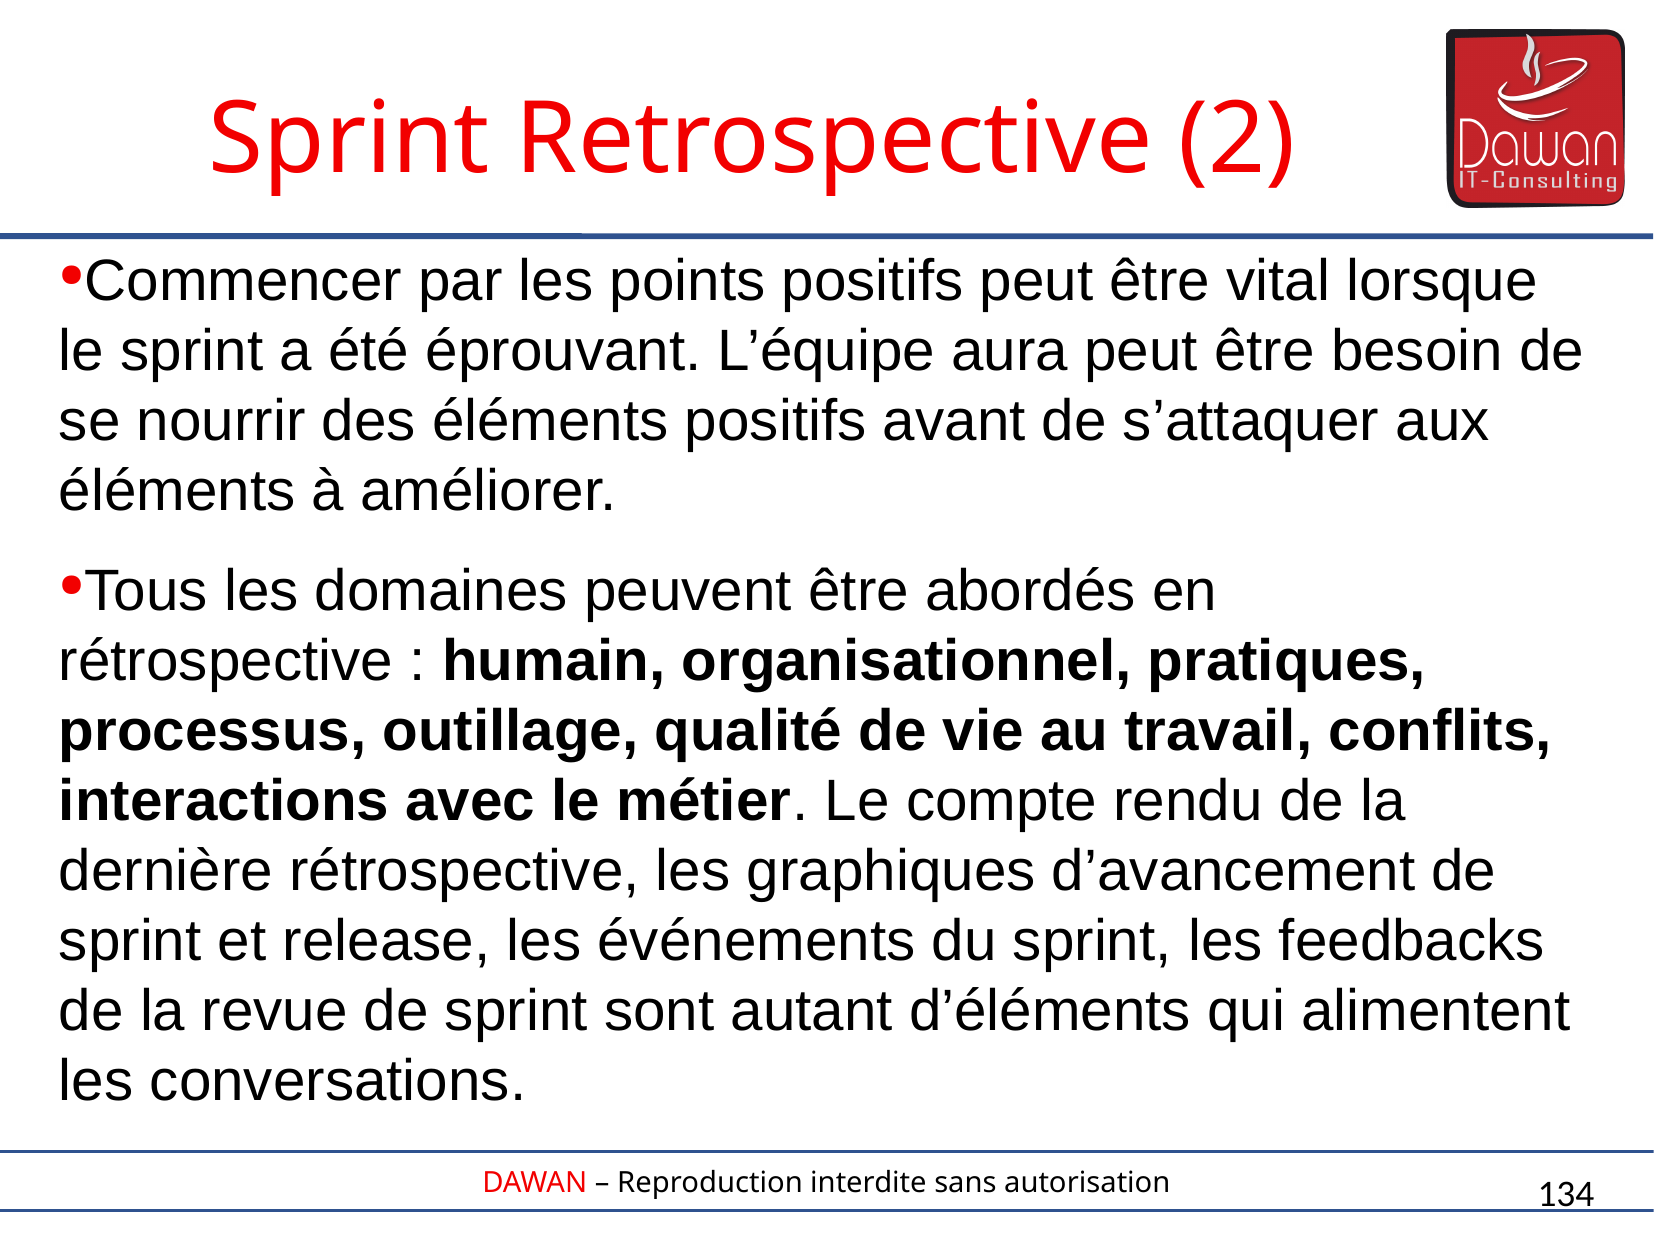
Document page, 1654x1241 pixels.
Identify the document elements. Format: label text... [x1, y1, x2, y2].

picture [1447, 29, 1625, 208]
text_box 134 [1535, 1169, 1595, 1233]
title Sprint Retrospective (2) [59, 29, 1447, 237]
list Commencer par les points positifs peut être vital lorsque le sprint a été éprouvant. L’équipe aura peut être besoin de se nourrir des éléments positifs avant de s’attaquer aux éléments à améliorer. Tous les domaines peuvent être abordés en rétrospective : humain, organisationnel, pratiques, processus, outillage, qualité de vie au travail, conflits, interactions avec le métier. Le compte rendu de la dernière rétrospective, les graphiques d’avancement de sprint et release, les événements du sprint, les feedbacks de la revue de sprint sont autant d’éléments qui alimentent les conversations. [59, 242, 1595, 1085]
